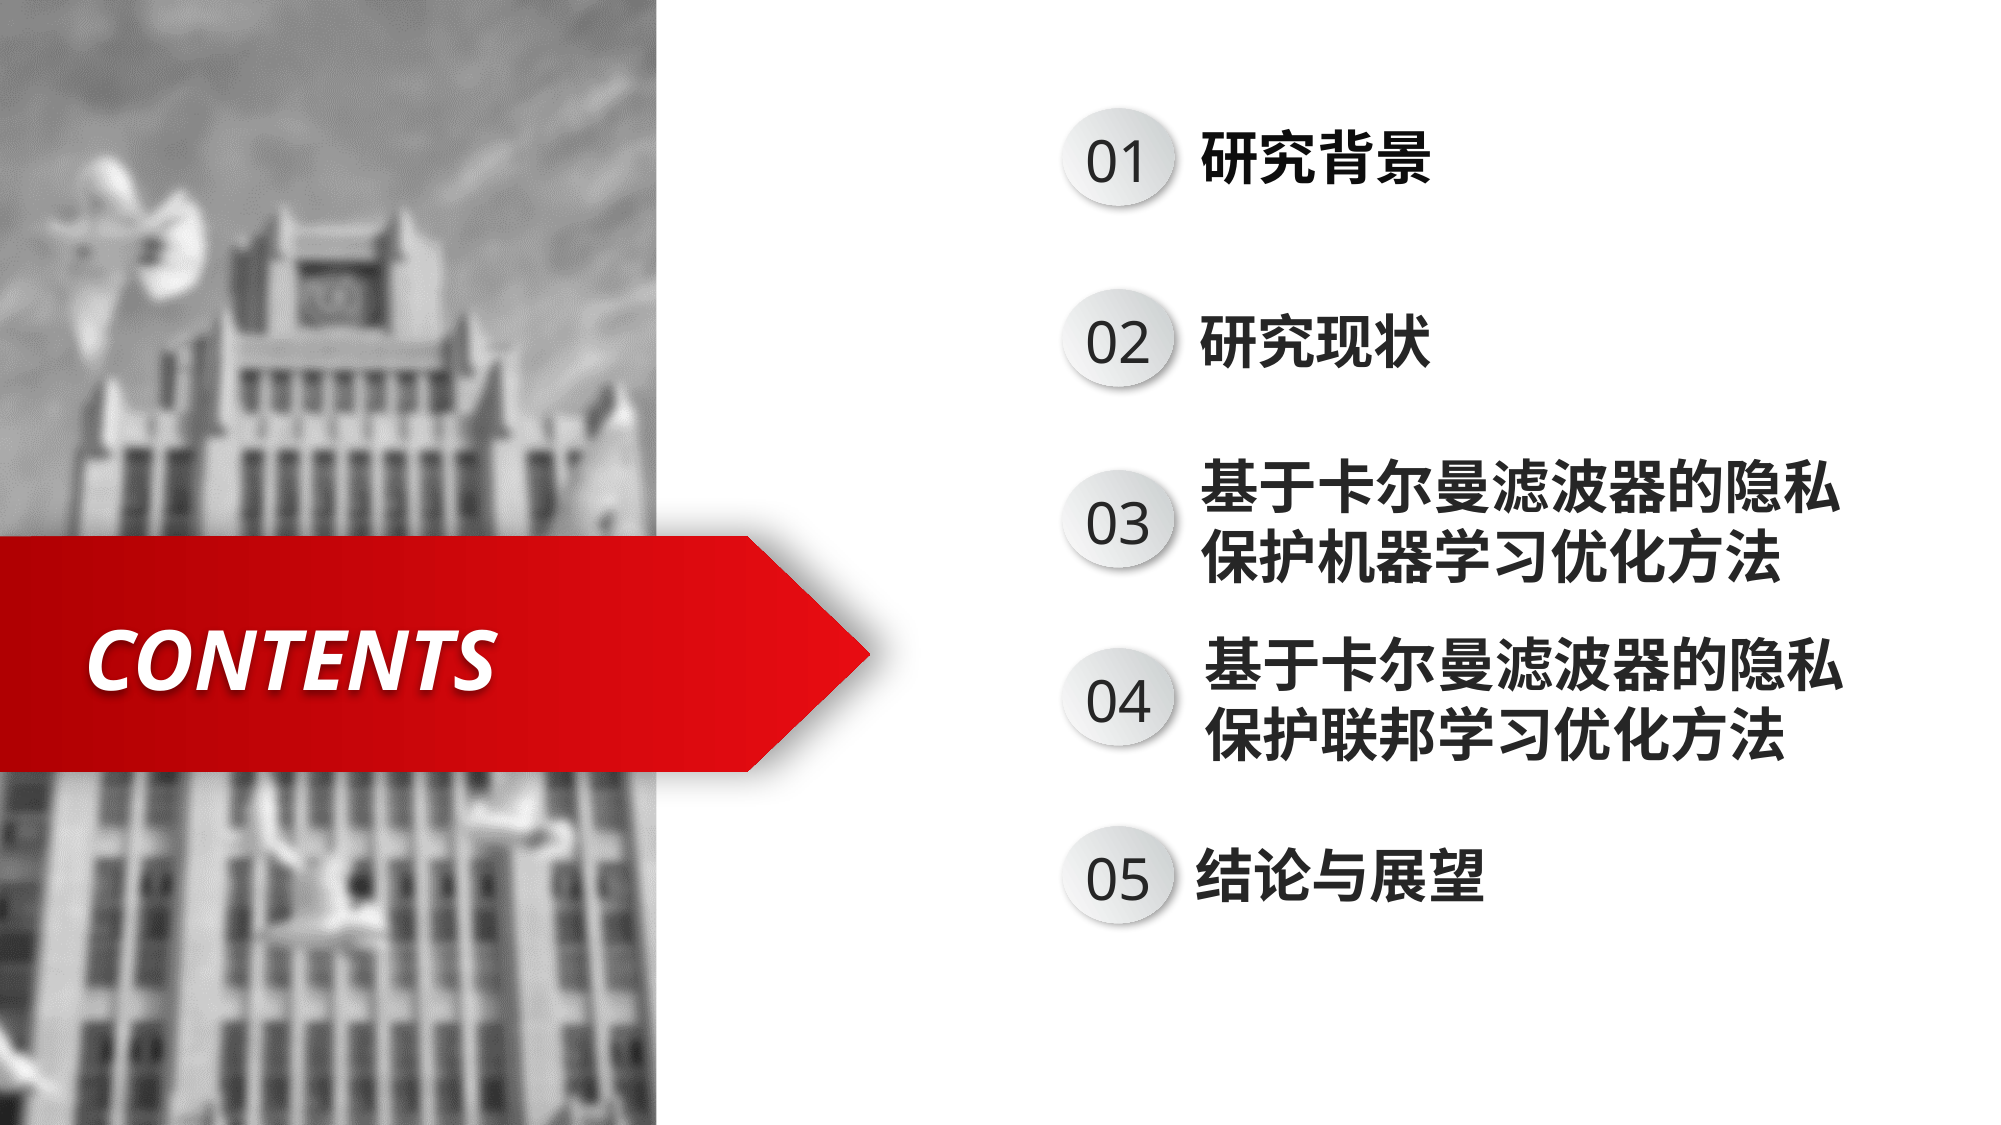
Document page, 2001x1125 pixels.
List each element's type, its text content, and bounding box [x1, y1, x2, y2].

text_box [1062, 826, 1688, 924]
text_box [1062, 621, 1865, 778]
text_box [1062, 108, 1451, 206]
text_box CONTENTS [69, 610, 617, 720]
picture [0, 772, 657, 1125]
picture [0, 0, 657, 536]
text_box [1062, 443, 1865, 600]
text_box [1062, 289, 1688, 387]
